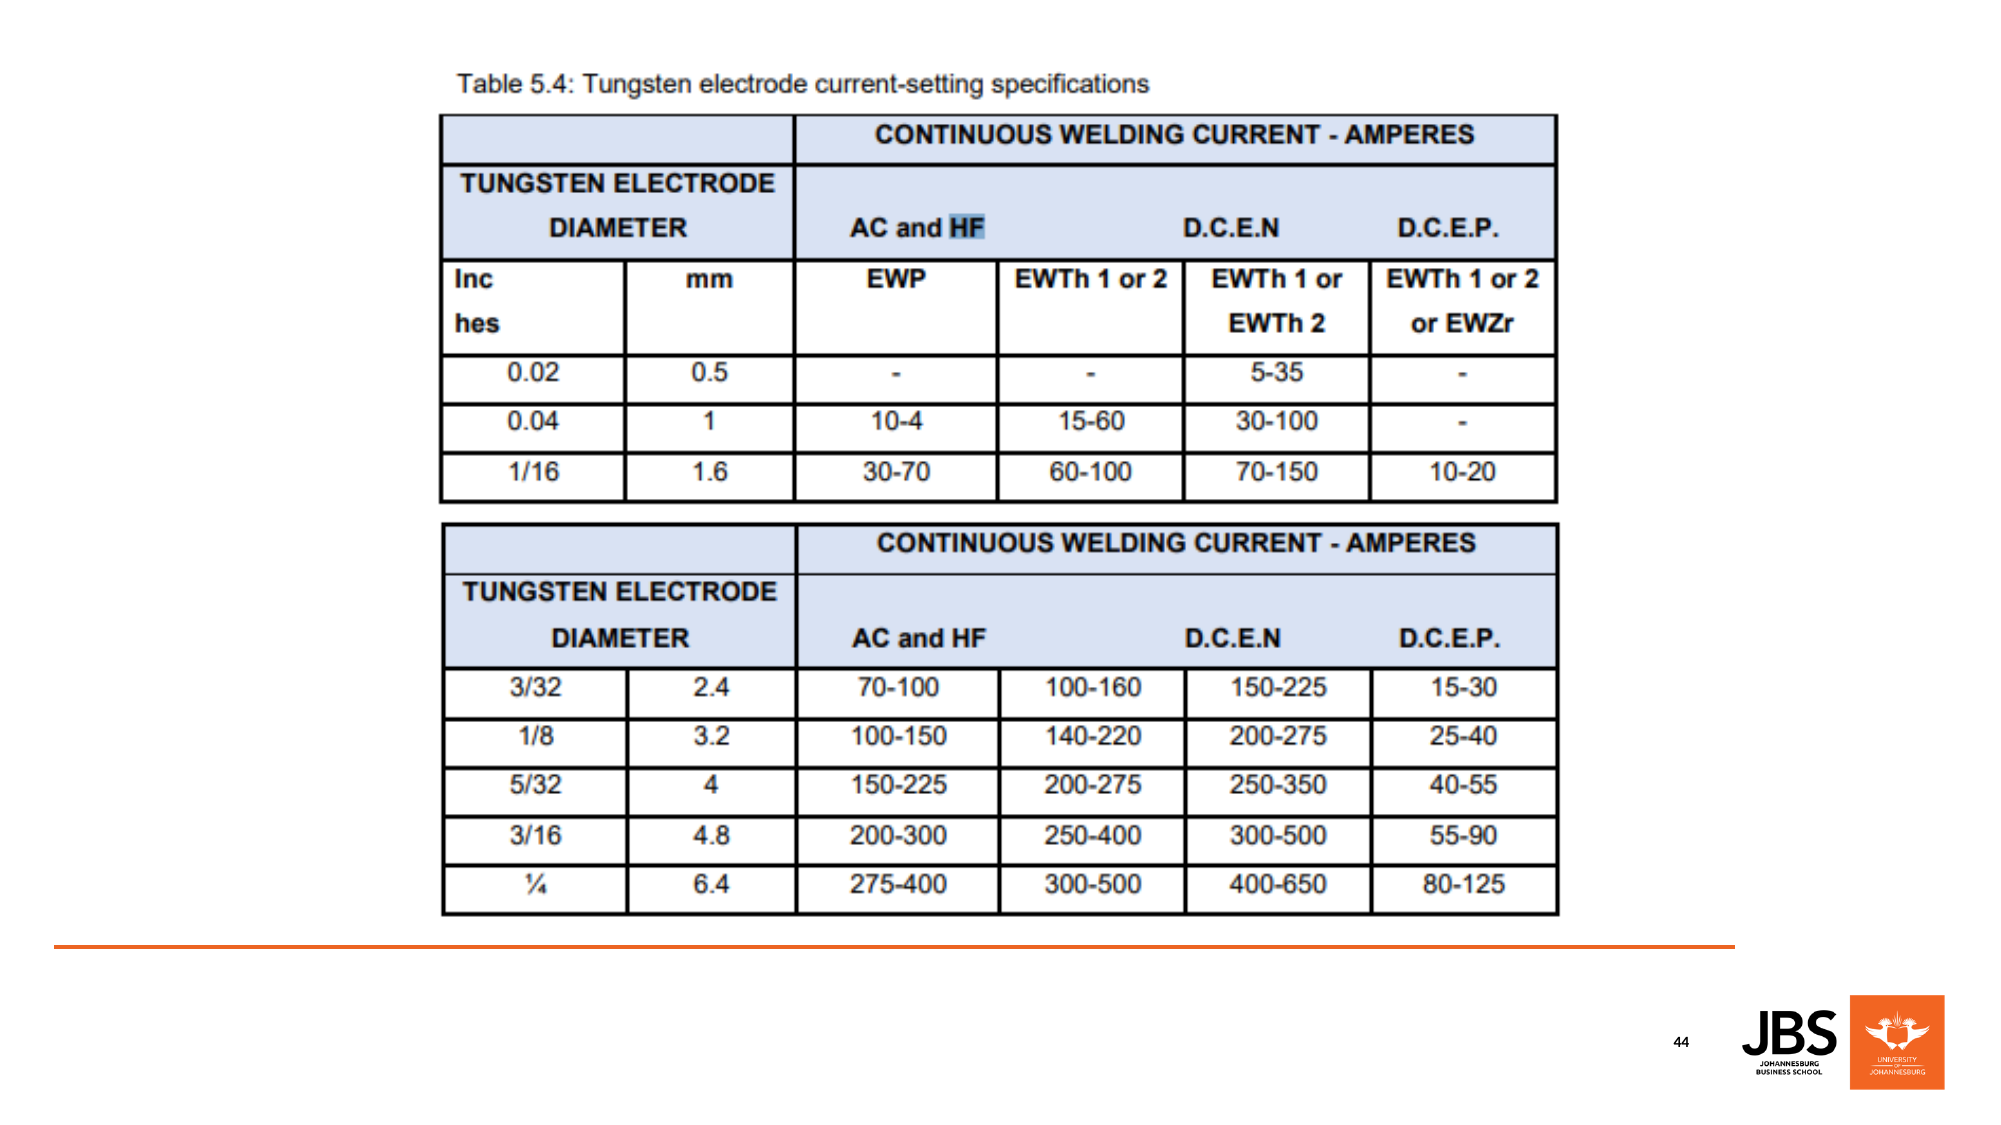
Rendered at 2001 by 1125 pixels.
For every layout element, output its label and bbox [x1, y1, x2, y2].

picture [425, 506, 1575, 938]
list [428, 51, 1572, 506]
picture [1728, 981, 1958, 1103]
